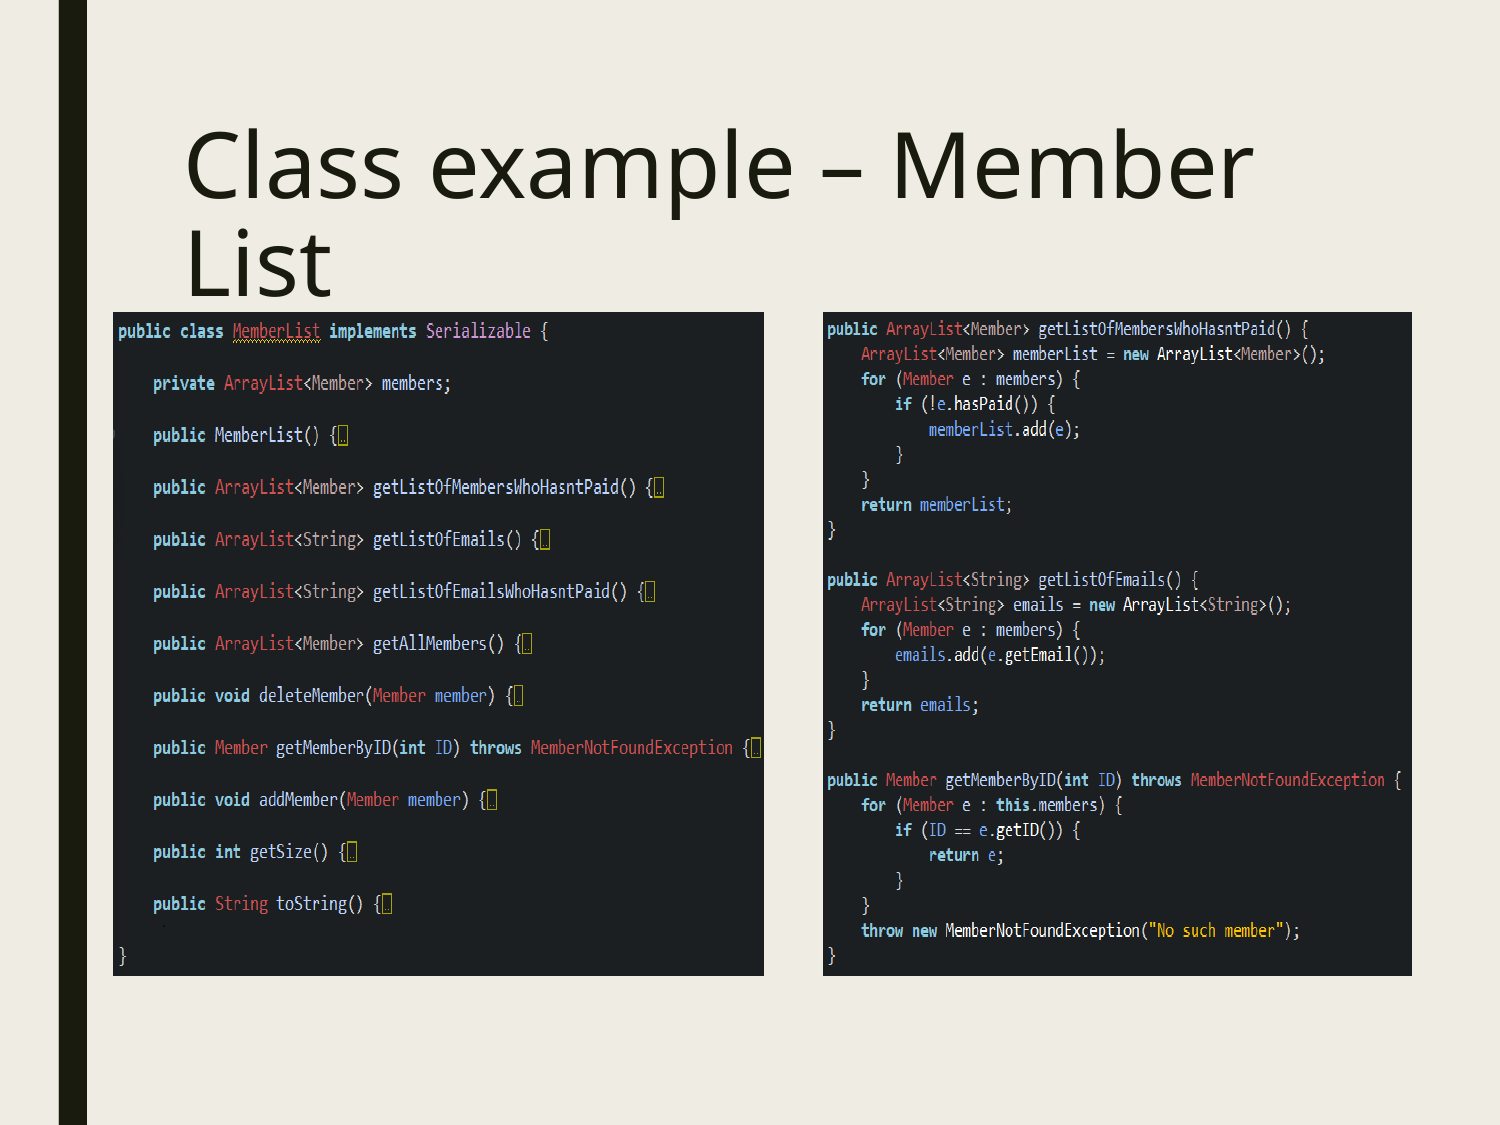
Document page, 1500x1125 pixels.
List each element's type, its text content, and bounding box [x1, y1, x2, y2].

picture [823, 312, 1412, 976]
title Class example – Member List [168, 112, 1351, 357]
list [113, 312, 764, 976]
